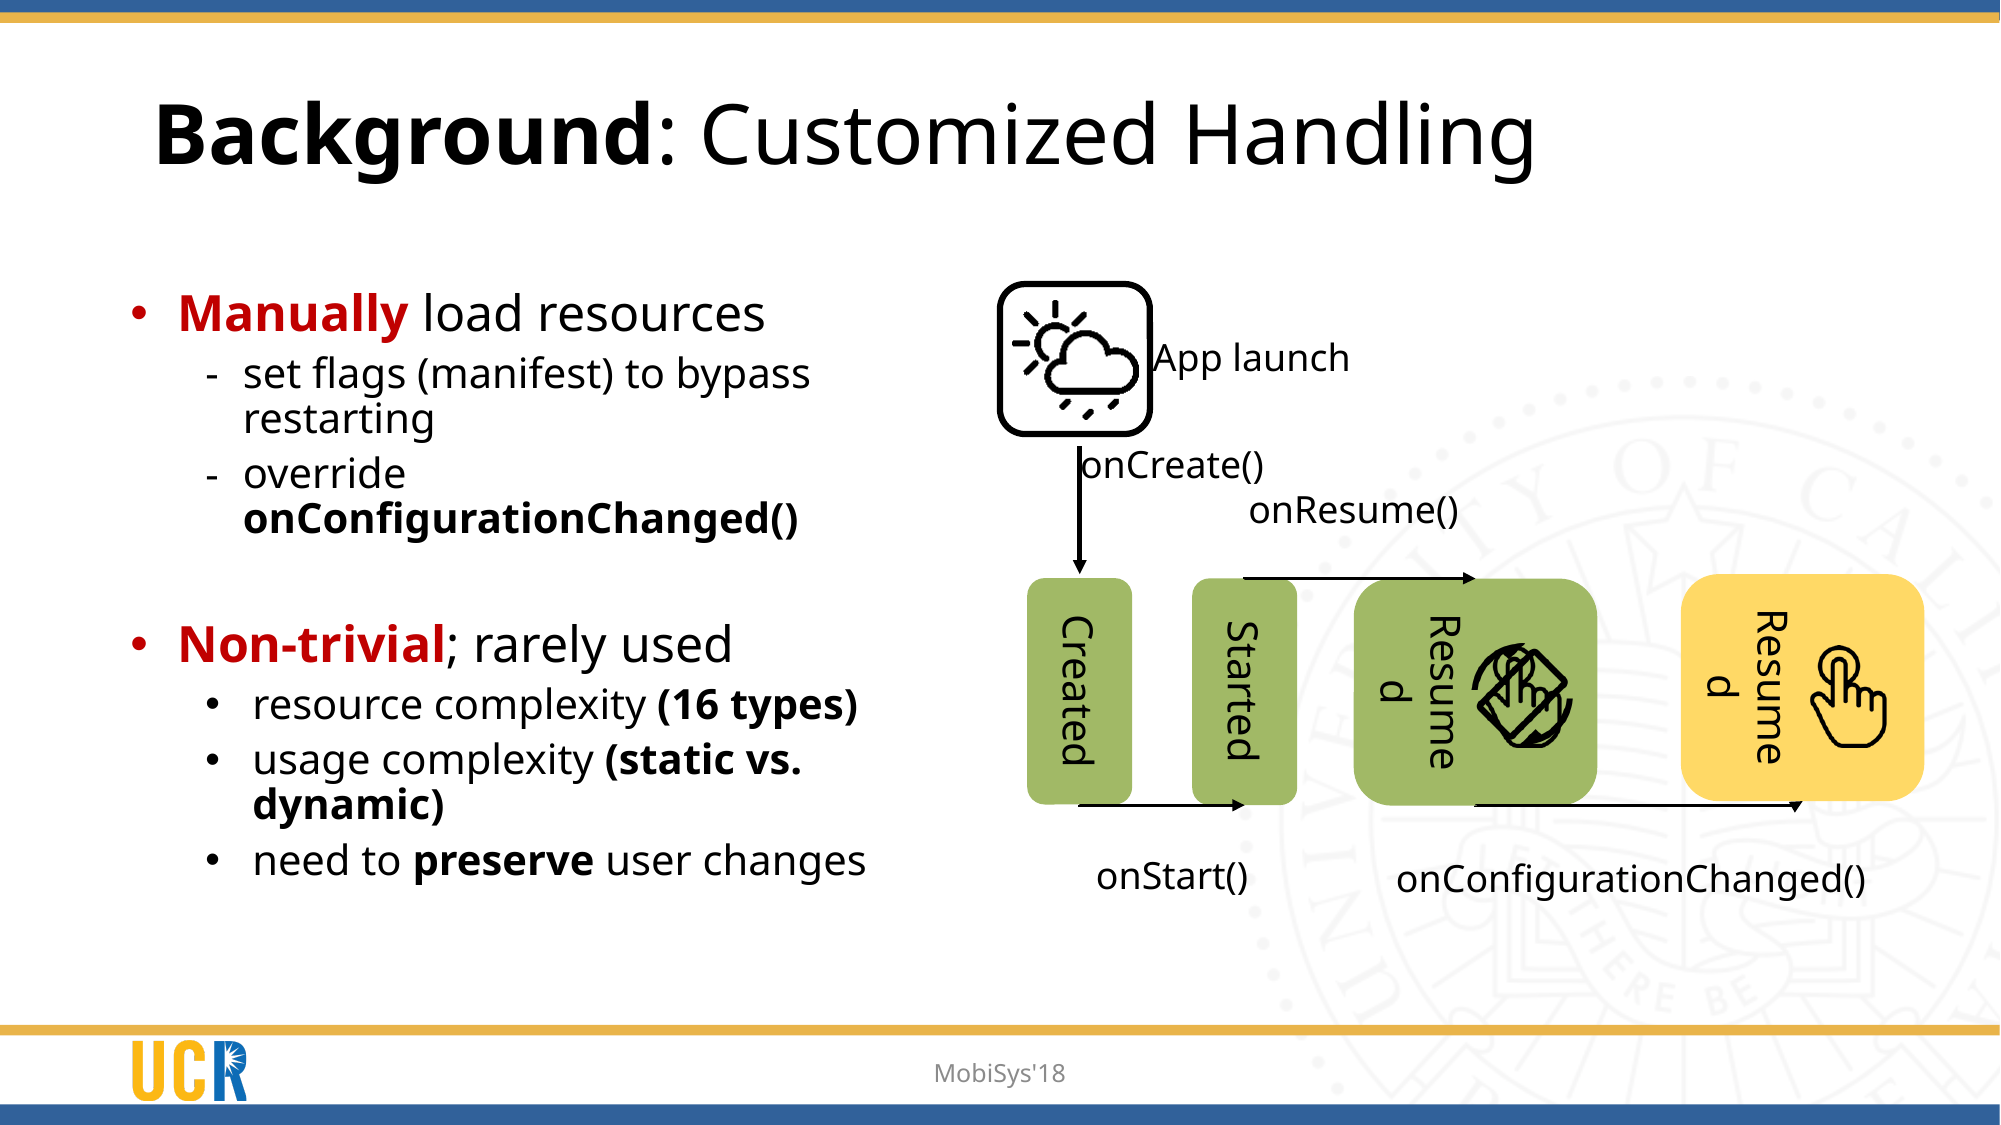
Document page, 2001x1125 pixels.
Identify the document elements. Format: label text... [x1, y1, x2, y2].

text_box onConfigurationChanged() [1381, 847, 1636, 907]
text_box App launch [1139, 326, 1366, 387]
text_box onStart() [1081, 844, 1263, 904]
picture [1471, 643, 1575, 748]
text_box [1636, 639, 1642, 967]
text_box Resumed [1352, 577, 1599, 807]
title Background: Customized Handling [137, 37, 1863, 238]
text_box Manually load resources set flags (manifest) to bypass restarting override onConfigurationChanged() Non-trivial; rarely used resource complexity (16 types) usage complexity (static vs. dynamic) need to preserve user changes [115, 280, 977, 946]
text_box onCreate() [1065, 433, 1279, 494]
text_box [998, 283, 1151, 436]
text_box Started [1191, 577, 1299, 807]
text_box Resumed [1679, 573, 1926, 803]
text_box Created [1026, 577, 1134, 806]
text_box onConfigurationChanged() [1642, 847, 1881, 907]
picture [1012, 295, 1139, 422]
picture [1796, 645, 1900, 748]
footer MobiSys'18 [662, 1042, 1338, 1103]
text_box onResume() [1233, 478, 1360, 539]
text_box onResume() [1361, 478, 1474, 539]
